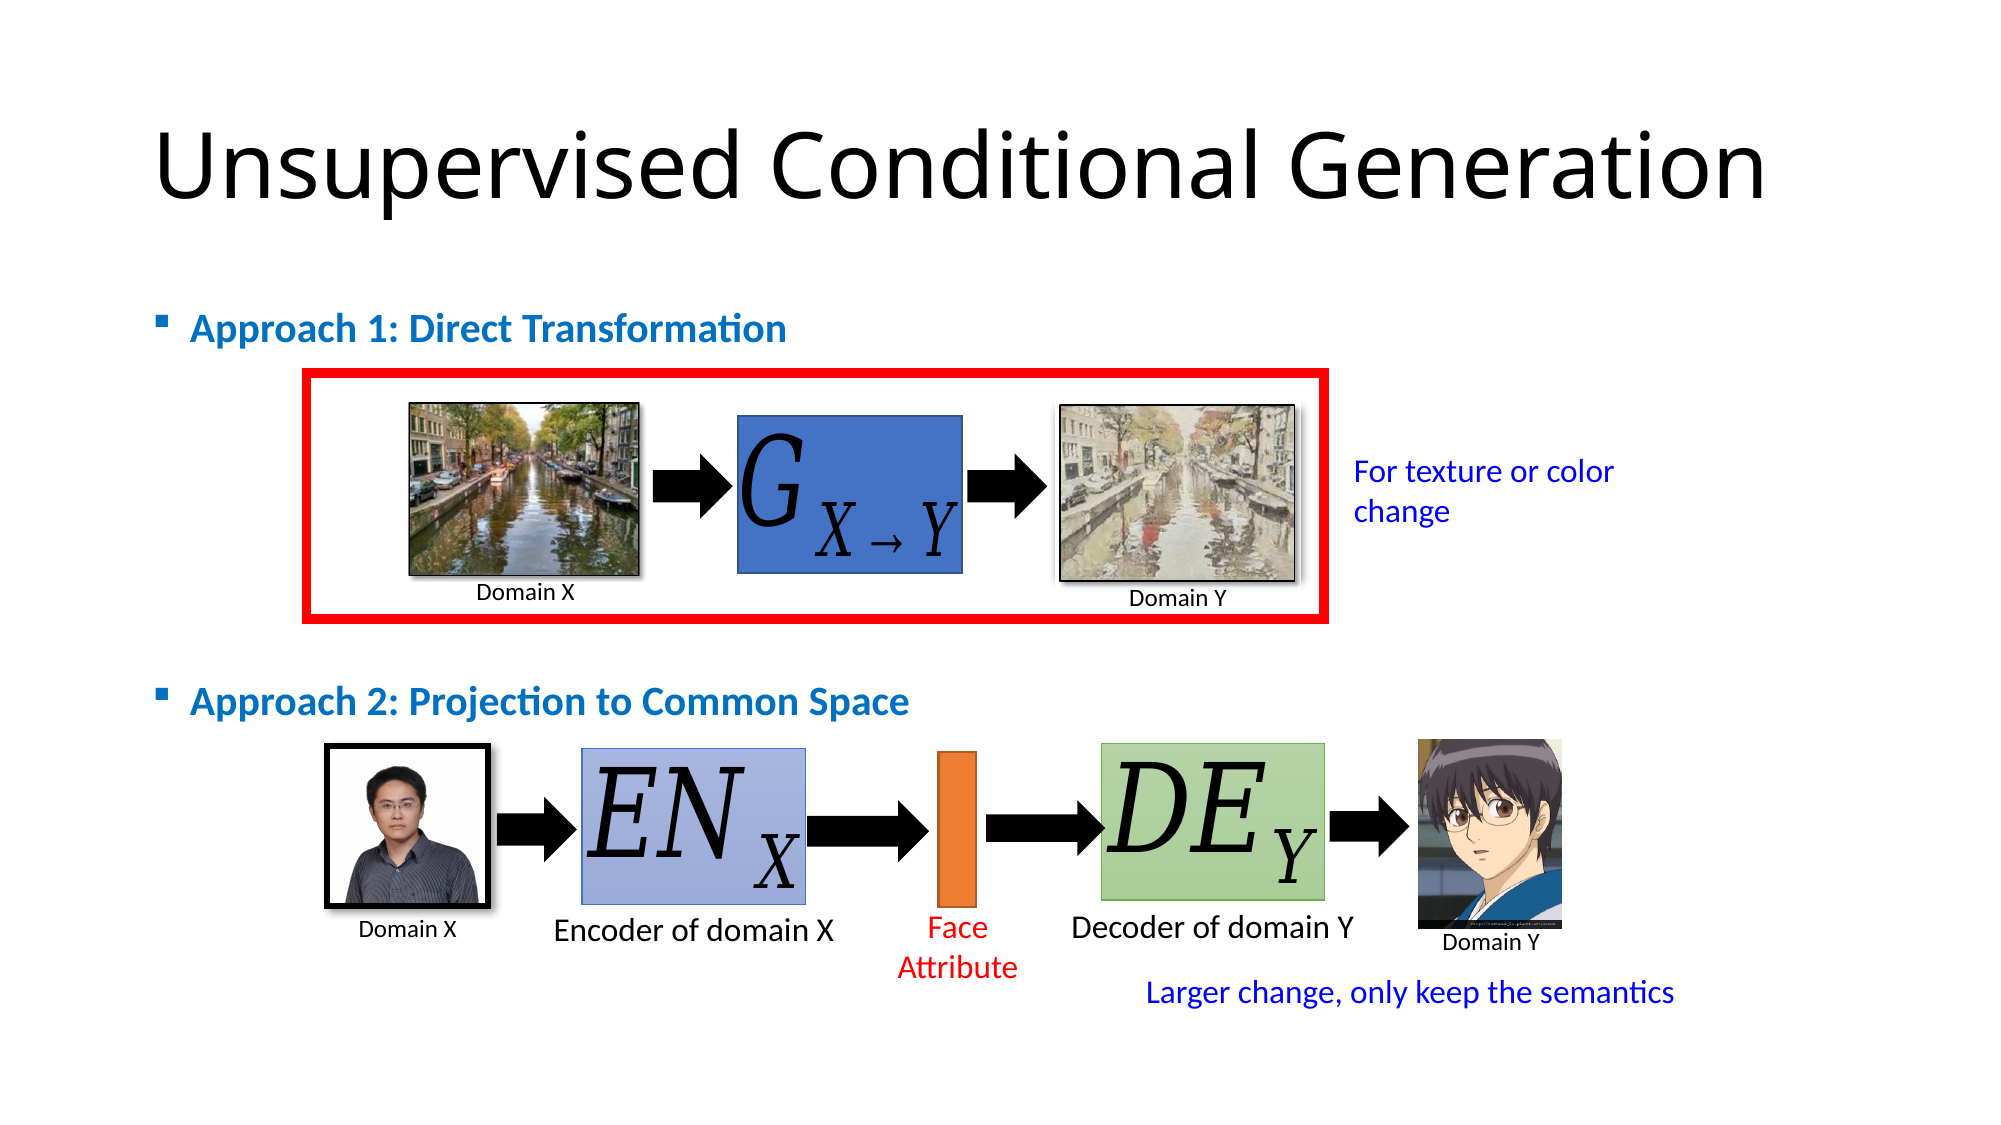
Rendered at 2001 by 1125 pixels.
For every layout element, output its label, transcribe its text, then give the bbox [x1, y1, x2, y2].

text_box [261, 739, 1638, 995]
text_box Larger change, only keep the semantics [1131, 963, 1992, 1018]
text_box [306, 372, 1685, 620]
list Approach 1: Direct Transformation Approach 2: Projection to Common Space [137, 299, 1863, 1014]
title Unsupervised Conditional Generation [137, 59, 1863, 278]
